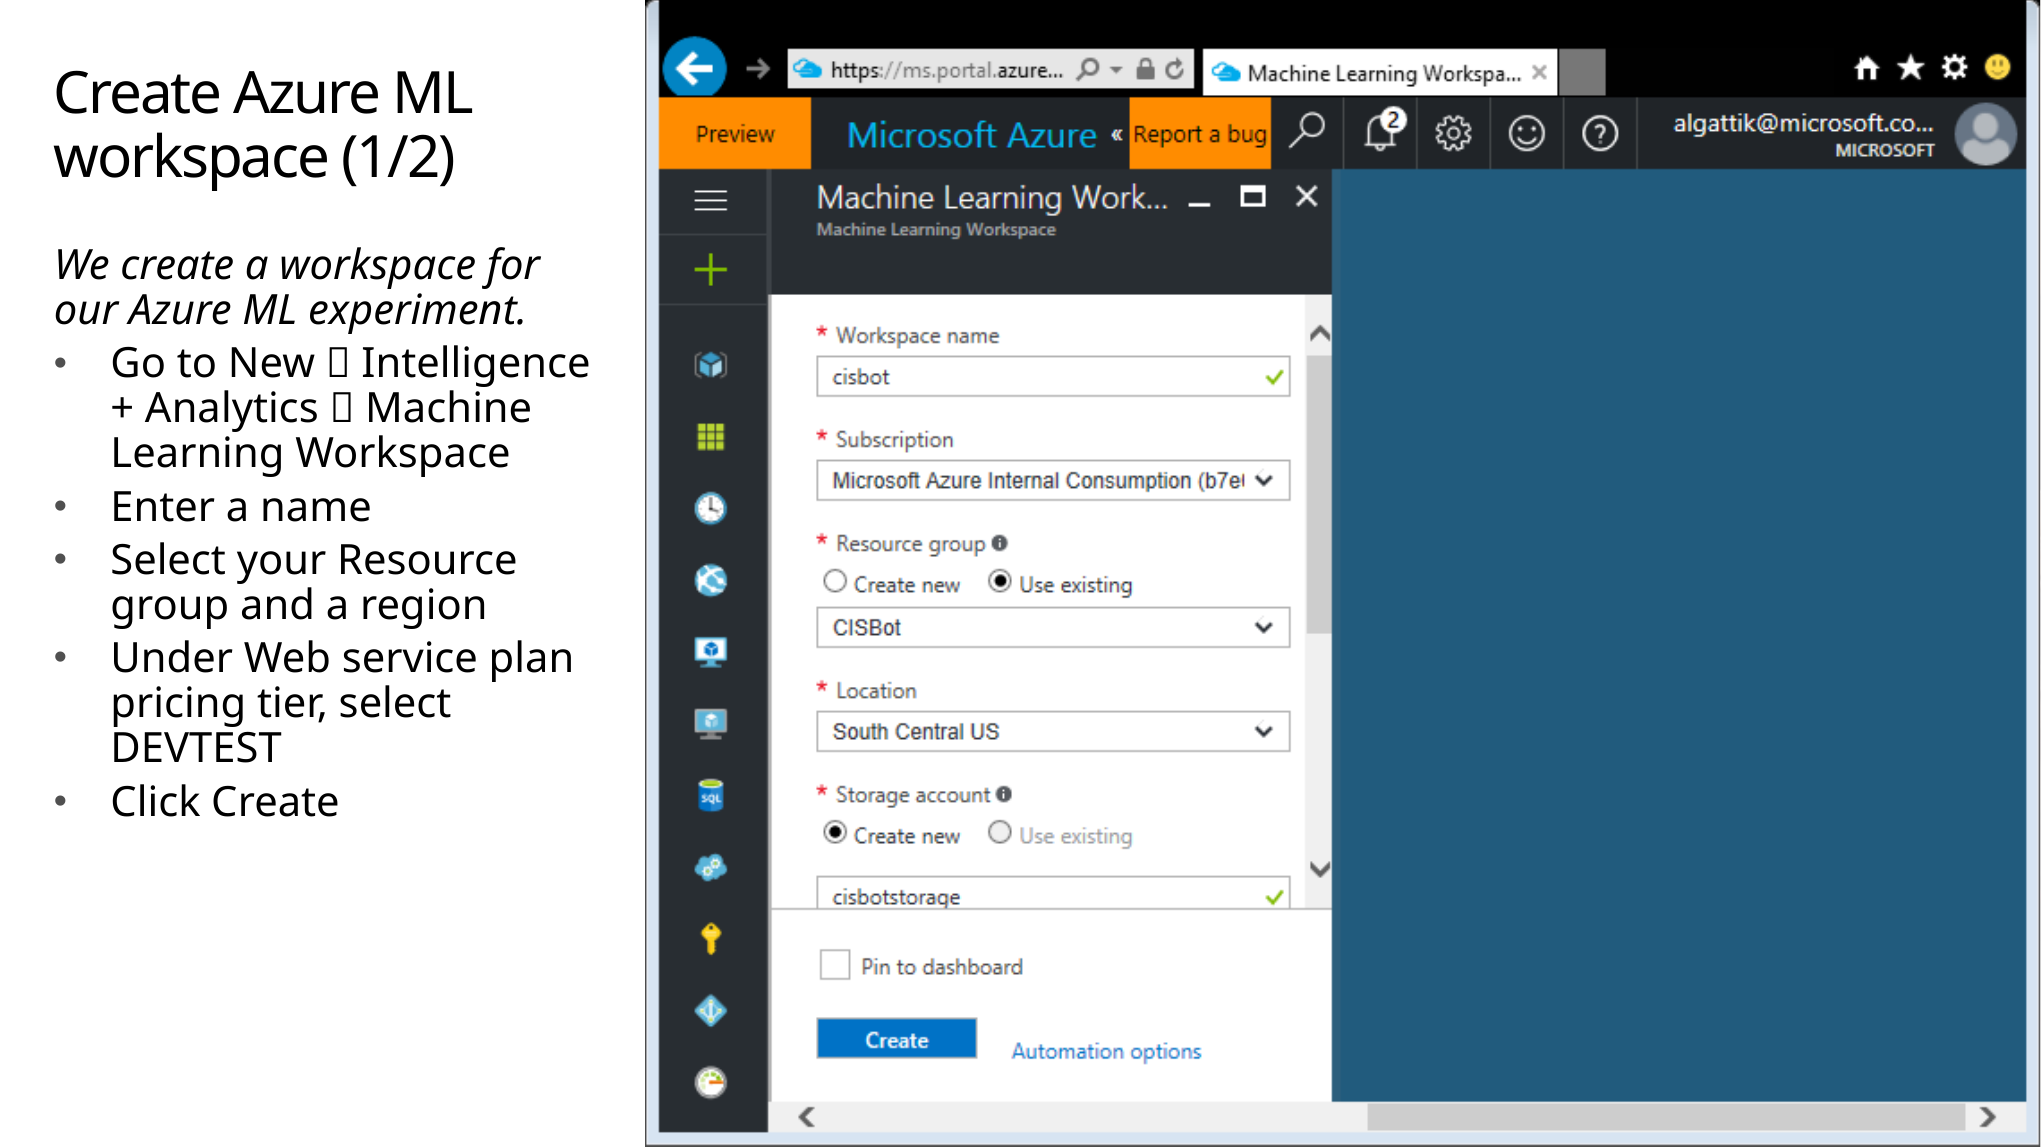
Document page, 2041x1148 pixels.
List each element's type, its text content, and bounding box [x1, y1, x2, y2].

list We create a workspace for our Azure ML experiment. Go to New  Intelligence + Analytics  Machine Learning Workspace Enter a name Select your Resource group and a region Under Web service plan pricing tier, select DEVTEST Click Create [30, 228, 616, 855]
picture [644, 0, 2041, 1148]
title Create Azure ML workspace (1/2) [30, 48, 616, 207]
